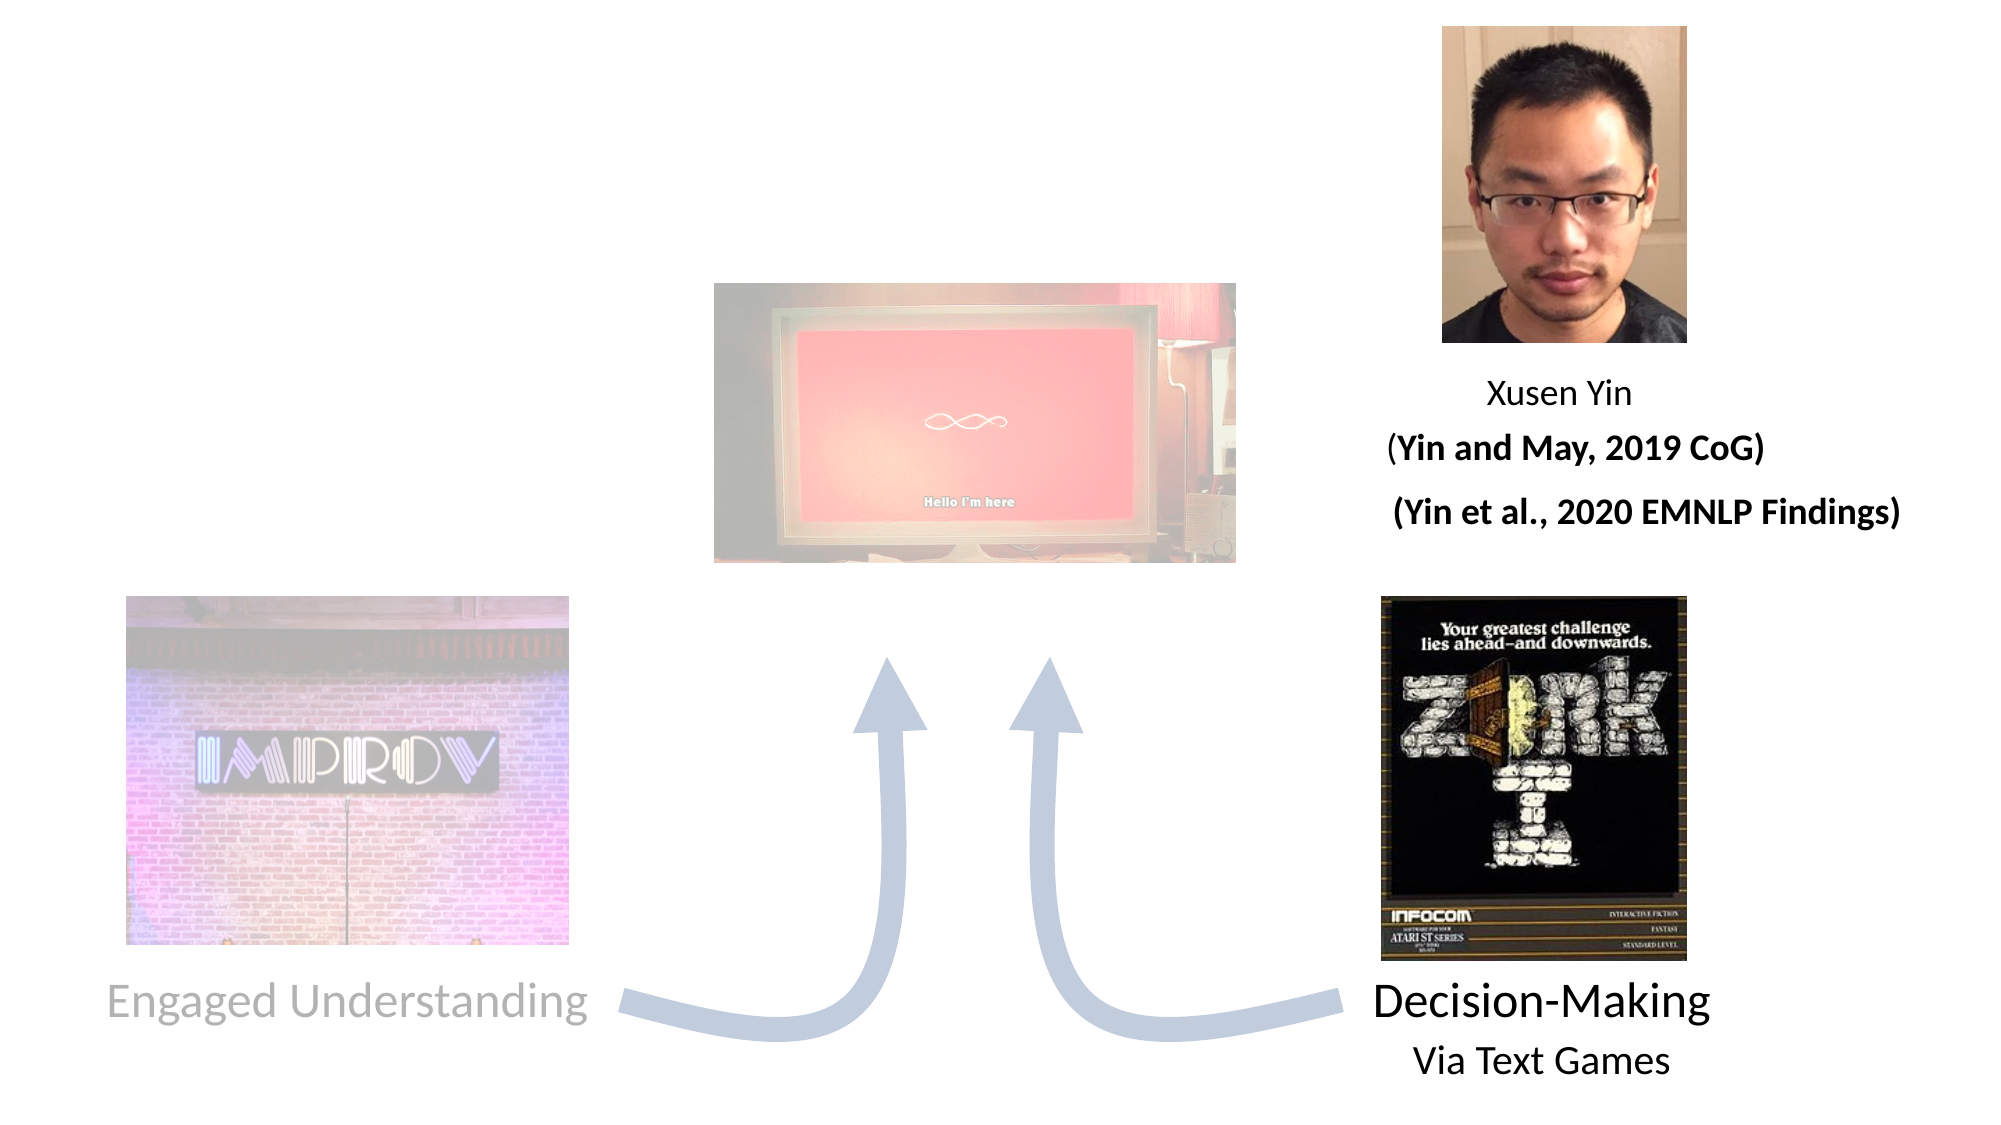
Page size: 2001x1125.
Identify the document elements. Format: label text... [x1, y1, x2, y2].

picture [1442, 26, 1687, 343]
text_box (Yin and May, 2019 CoG) [1371, 415, 1781, 475]
text_box Decision-Making [1358, 960, 1726, 1036]
text_box (Yin et al., 2020 EMNLP Findings) [1377, 479, 1917, 540]
picture [714, 283, 1236, 563]
picture [126, 596, 569, 945]
text_box [40, 139, 1350, 1054]
picture [1381, 596, 1688, 961]
text_box Xusen Yin [1472, 360, 1657, 415]
text_box Via Text Games [1398, 1025, 1686, 1090]
